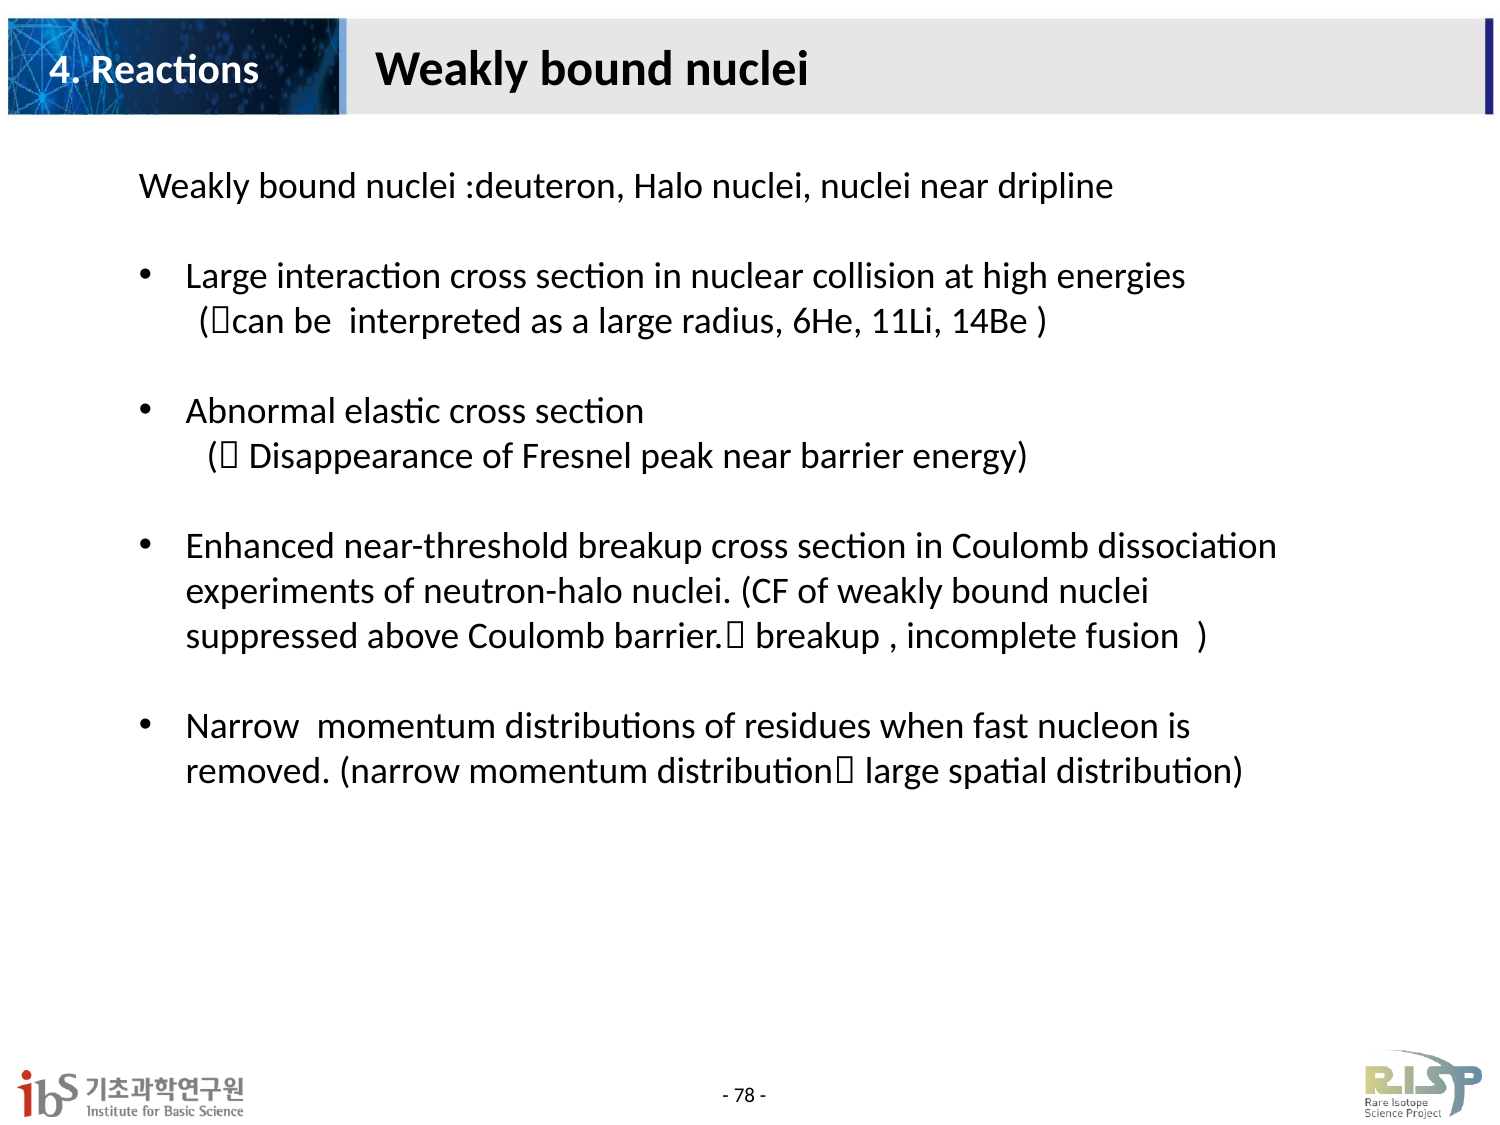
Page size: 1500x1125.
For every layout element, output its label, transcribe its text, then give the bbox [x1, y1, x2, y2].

picture [2, 10, 1500, 130]
picture [1364, 1049, 1482, 1119]
text_box Weakly bound nuclei :deuteron, Halo nuclei, nuclei near dripline Large interaction cross section in nuclear collision at high energies (can be interpreted as a large radius, 6He, 11Li, 14Be ) Abnormal elastic cross section ( Disappearance of Fresnel peak near barrier energy) Enhanced near-threshold breakup cross section in Coulomb dissociation experiments of neutron-halo nuclei. (CF of weakly bound nuclei suppressed above Coulomb barrier. breakup , incomplete fusion ) Narrow momentum distributions of residues when fast nucleon is removed. (narrow momentum distribution large spatial distribution) [123, 153, 1317, 889]
picture [17, 1070, 243, 1117]
